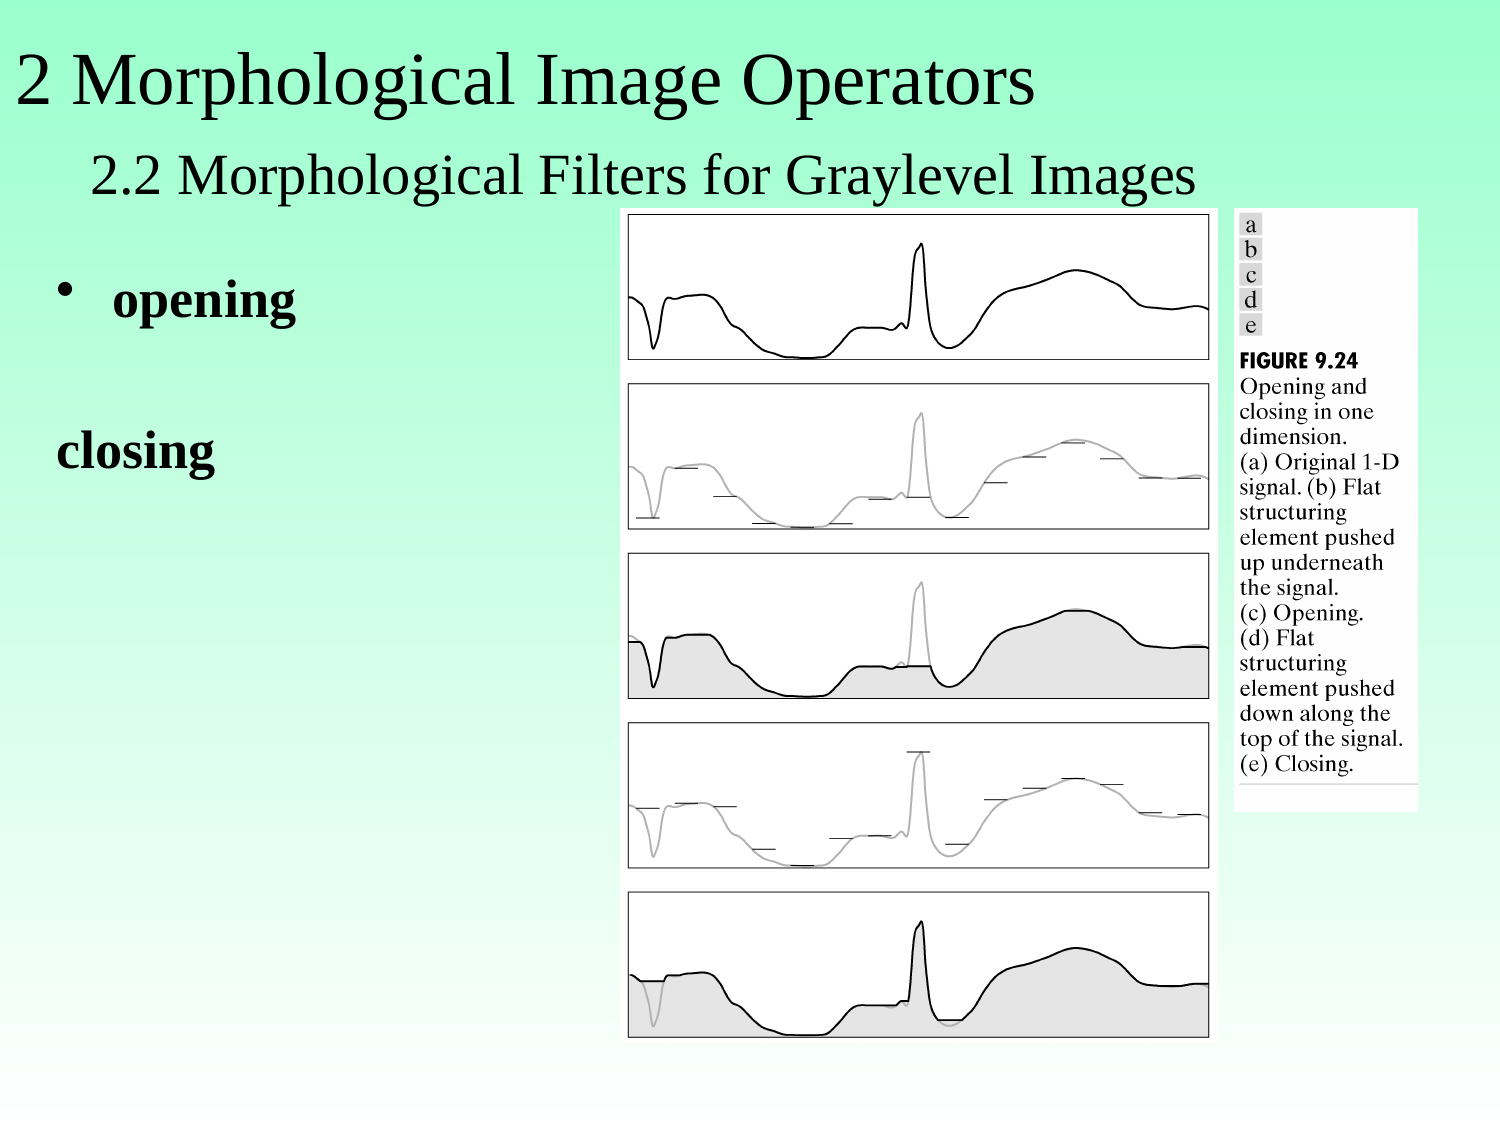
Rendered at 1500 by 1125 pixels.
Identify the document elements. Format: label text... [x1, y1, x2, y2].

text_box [619, 207, 1219, 1043]
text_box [1233, 207, 1418, 812]
title 2 Morphological Image Operators 2.2 Morphological Filters for Graylevel Images [0, 19, 1500, 220]
